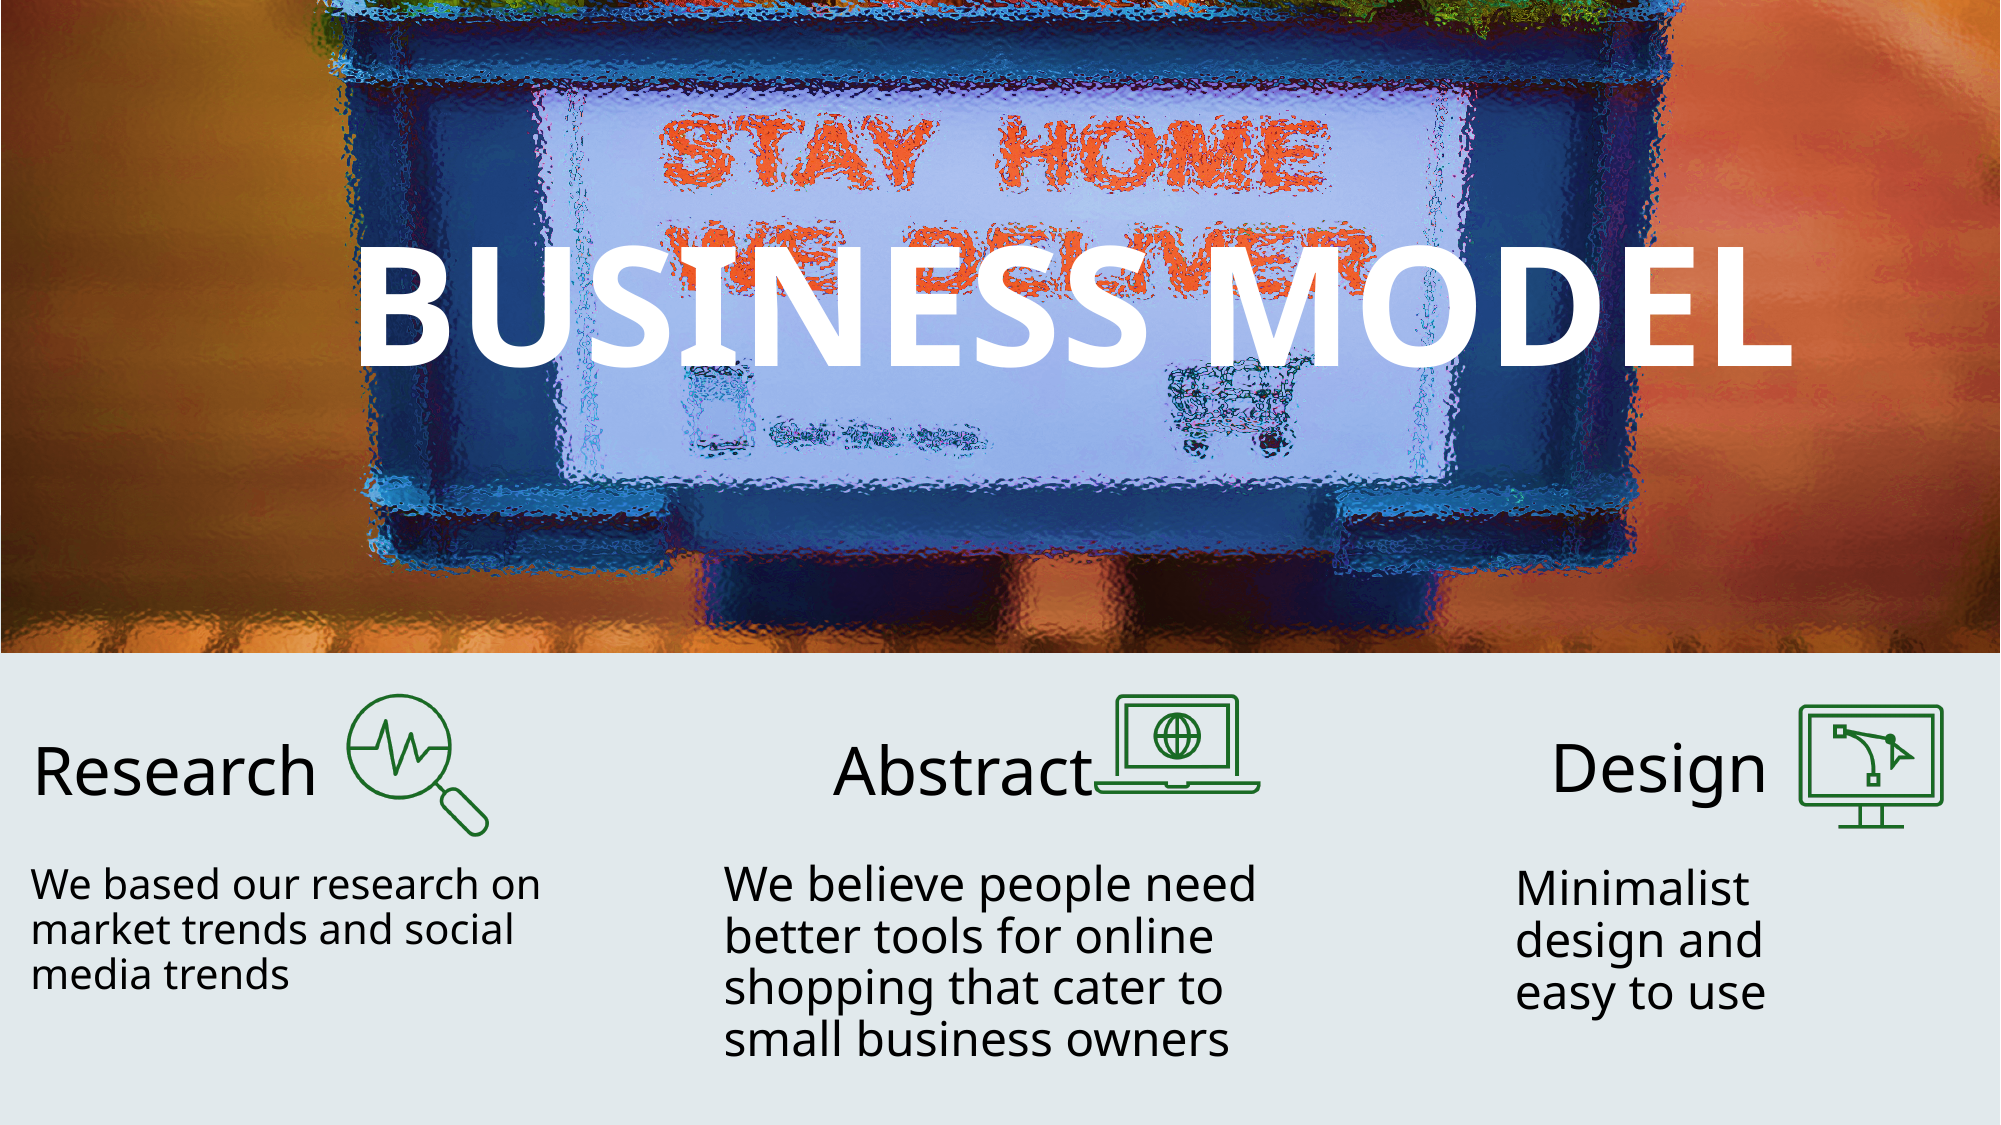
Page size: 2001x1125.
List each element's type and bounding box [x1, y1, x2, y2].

picture [331, 677, 506, 852]
picture [0, 0, 2000, 654]
picture [1090, 656, 1265, 831]
picture [1783, 677, 1959, 852]
text_box [0, 654, 2000, 1125]
